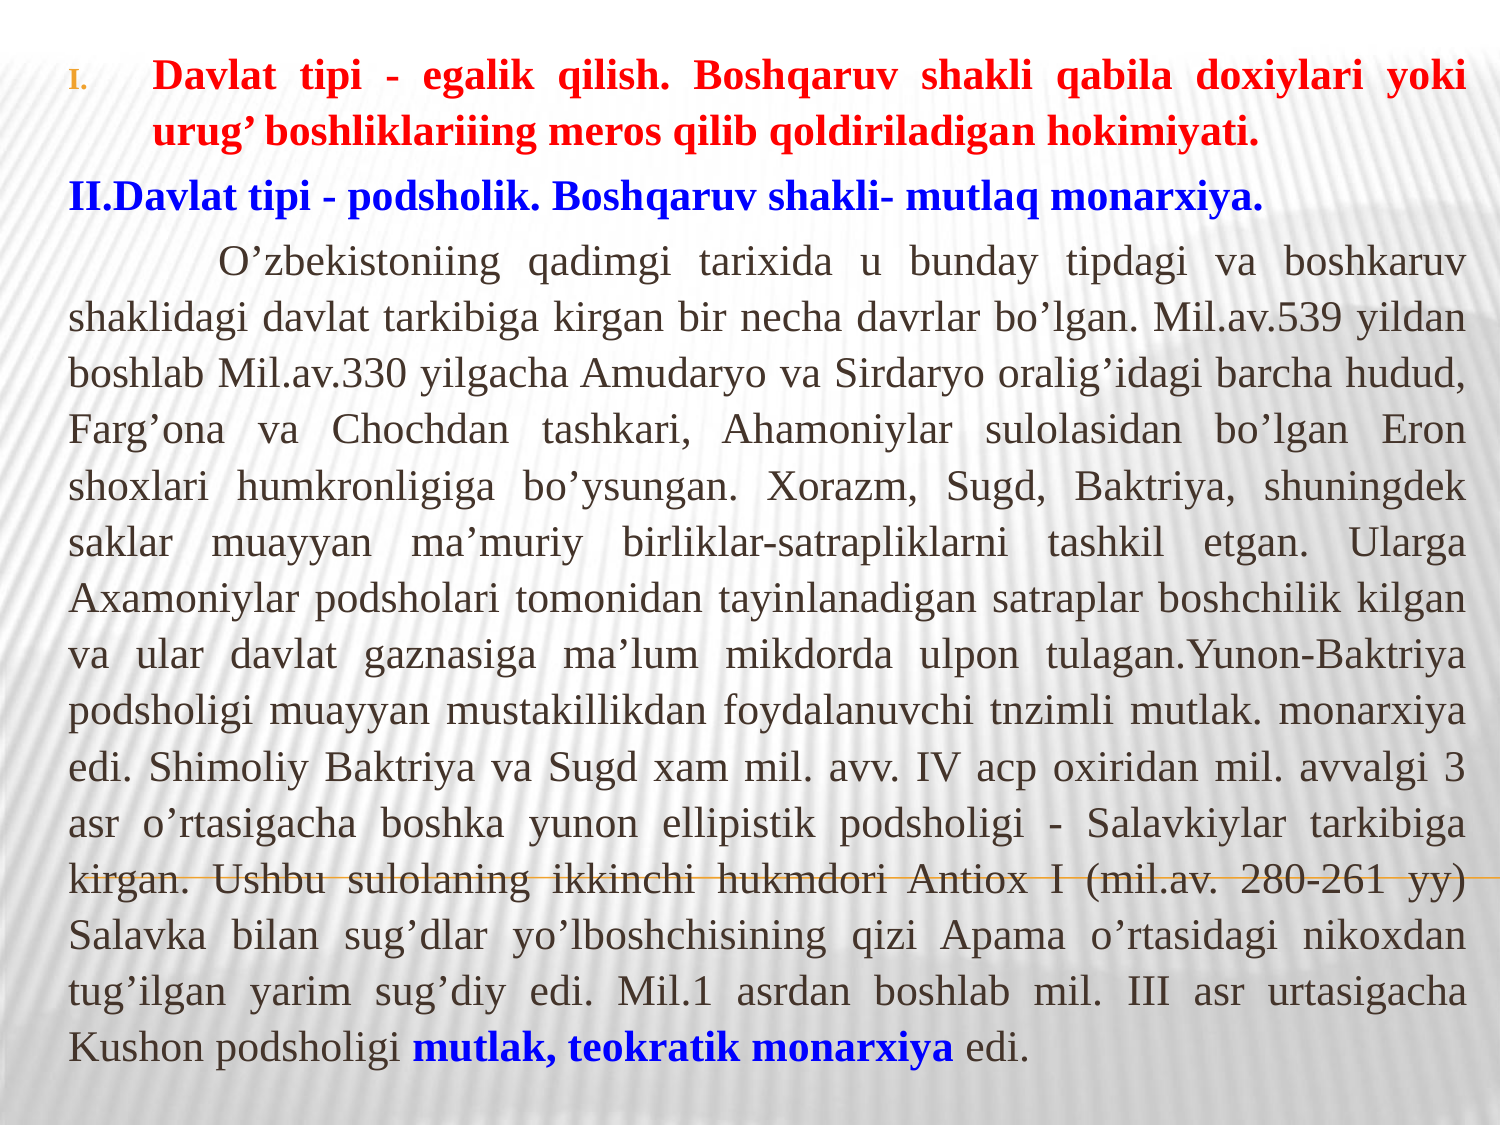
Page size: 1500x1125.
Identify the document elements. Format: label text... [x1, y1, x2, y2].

picture [0, 0, 1500, 1125]
subtitle Davlat tipi - egalik qilish. Boshqaruv shakli qabila doxiylari yoki urug’ boshliklariiing meros qilib qoldiriladigan hokimiyati. II.Davlat tipi - podsholik. Boshqaruv shakli- mutlaq monarxiya. O’zbekistoniing qadimgi tarixida u bunday tipdagi va boshkaruv shaklidagi davlat tarkibiga kirgan bir necha davrlar bo’lgan. Mil.av.539 yildan boshlab Mil.av.330 yilgacha Amudaryo va Sirdaryo oralig’idagi barcha hudud, Farg’ona va Chochdan tashkari, Ahamoniylar sulolasidan bo’lgan Eron shoxlari humkronligiga bo’ysungan. Xorazm, Sugd, Baktriya, shuningdek saklar muayyan ma’muriy birliklar-satrapliklarni tashkil etgan. Ularga Axamoniylar podsholari tomonidan tayinlanadigan satraplar boshchilik kilgan va ular davlat gaznasiga ma’lum mikdorda ulpon tulagan.Yunon-Baktriya podsholigi muayyan mustakillikdan foydalanuvchi tnzimli mutlak. monarxiya edi. Shimoliy Baktriya va Sugd xam mil. avv. IV acp oxiridan mil. avvalgi 3 asr o’rtasigacha boshka yunon ellipistik podsholigi - Salavkiylar tarkibiga kirgan. Ushbu sulolaning ikkinchi hukmdori Antiox I (mil.av. 280-261 yy) Salavka bilan sug’dlar yo’lboshchisining qizi Apama o’rtasidagi nikoxdan tug’ilgan yarim sug’diy edi. Mil.1 asrdan boshlab mil. III asr urtasigacha Kushon podsholigi mutlak, teokratik monarxiya edi. [53, 184, 1483, 1079]
